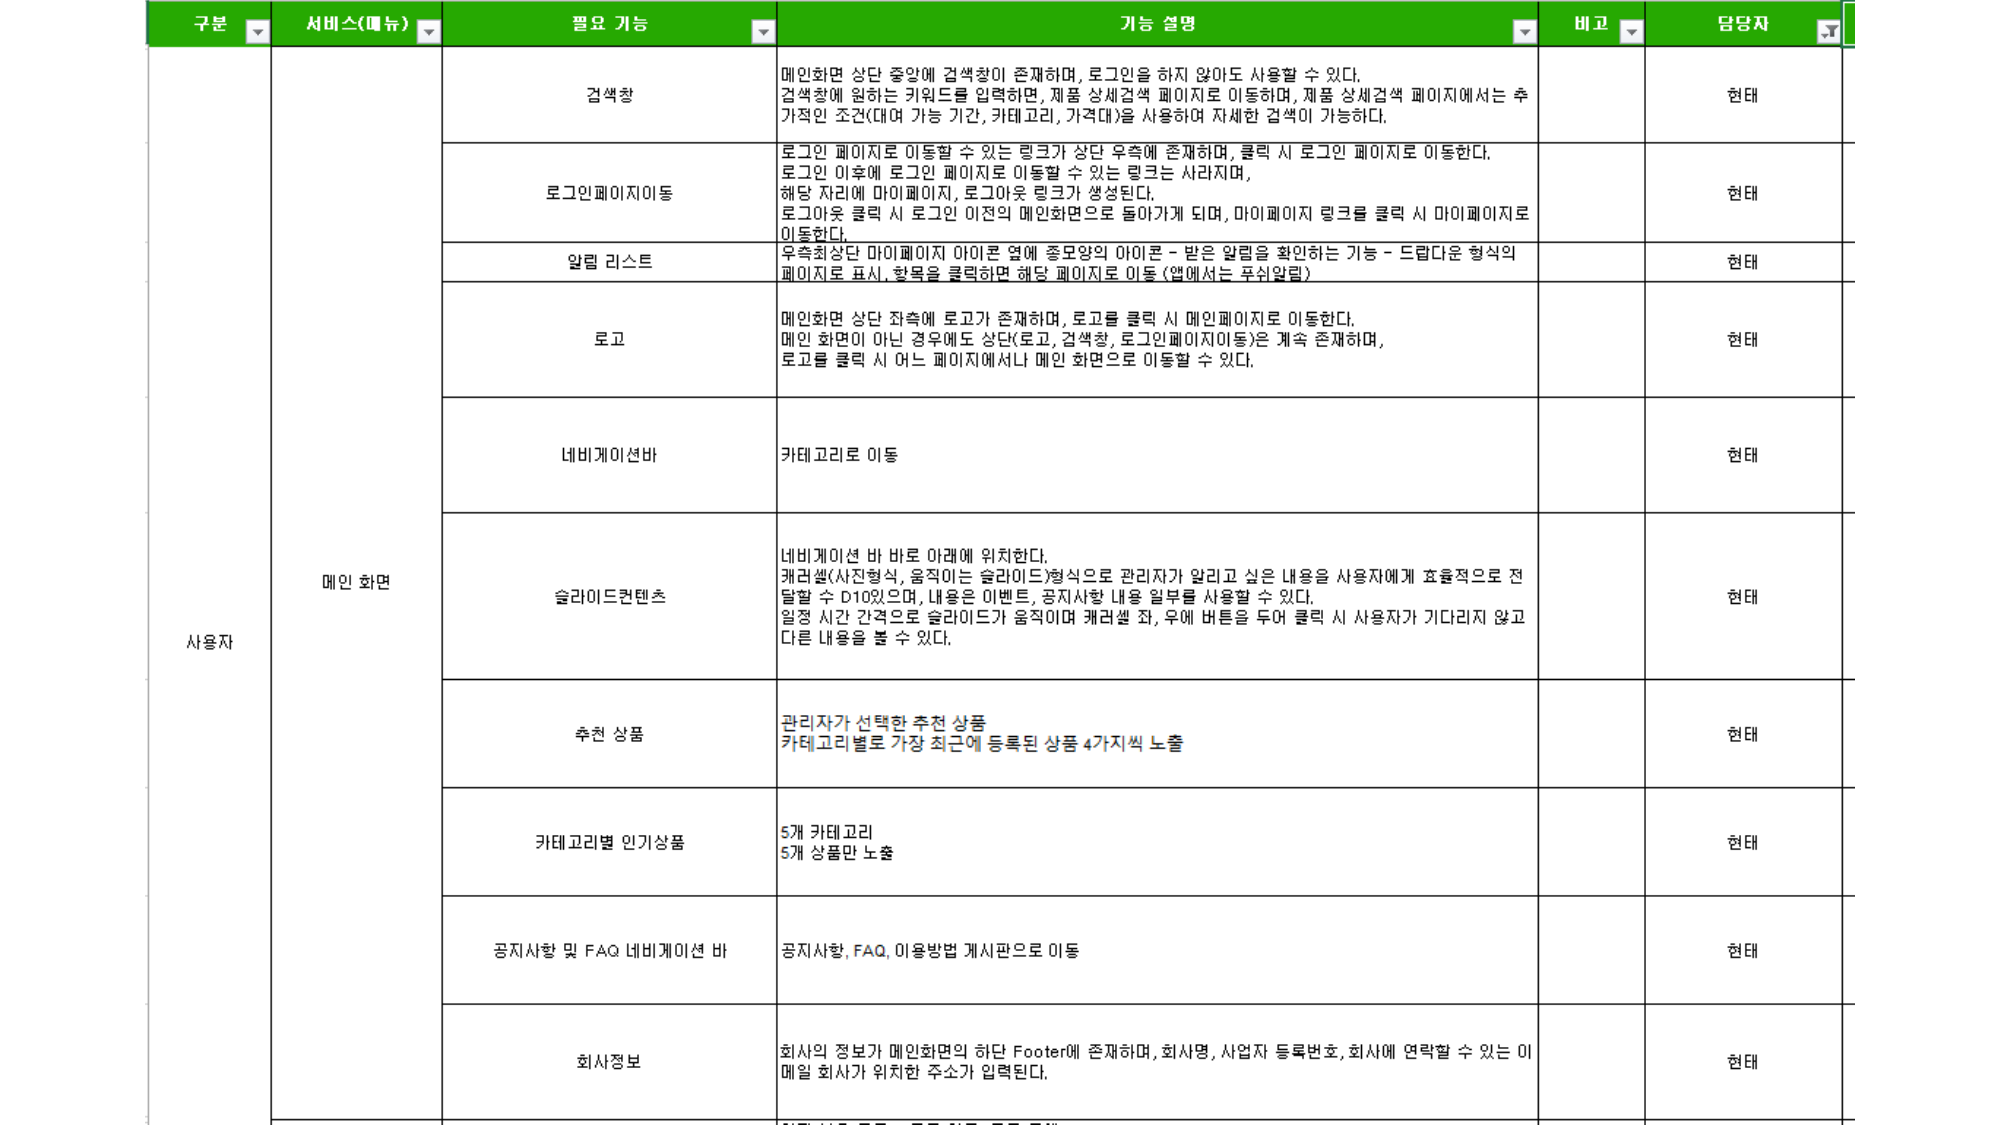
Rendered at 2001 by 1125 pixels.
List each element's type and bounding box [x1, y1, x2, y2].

picture [145, 0, 1855, 1125]
